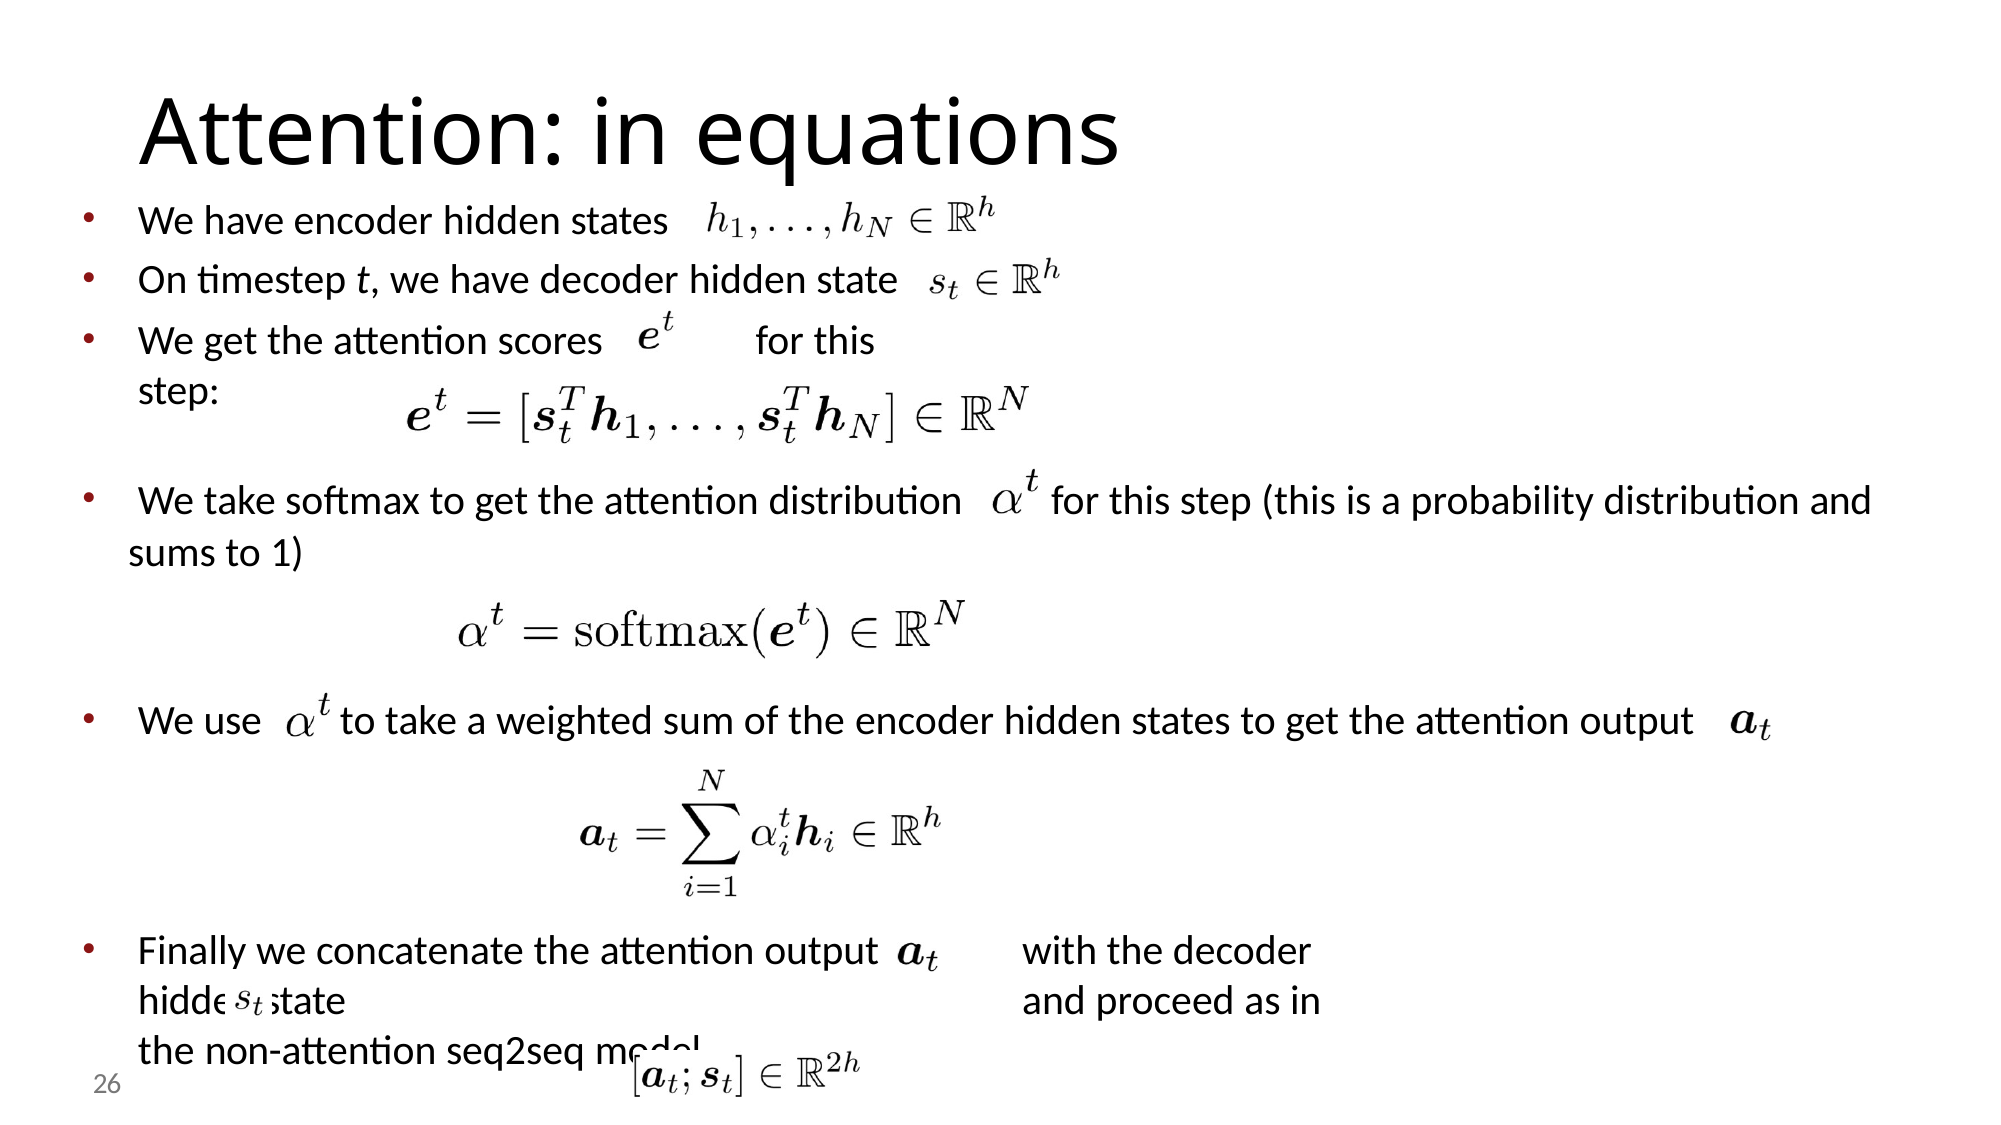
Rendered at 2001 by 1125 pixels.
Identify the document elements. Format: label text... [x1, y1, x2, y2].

picture [706, 194, 995, 239]
picture [929, 256, 1060, 301]
slide_number 26 [51, 757, 122, 1125]
text_box We take softmax to get the attention distribution sums to 1) [79, 469, 979, 576]
picture [1729, 710, 1772, 741]
text_box Finally we concatenate the attention output with the decoder hidden state and proceed as in the non-attention seq2seq model [122, 920, 1385, 1074]
text_box We use [79, 690, 268, 744]
picture [456, 598, 965, 660]
picture [991, 468, 1038, 515]
picture [632, 1049, 861, 1097]
picture [897, 941, 939, 972]
text_box for this step (this is a probability distribution and [1048, 469, 1880, 523]
text_box We have encoder hidden states On timestep t, we have decoder hidden state We get the attention scores for this step: [79, 181, 915, 414]
picture [621, 296, 685, 360]
picture [580, 768, 942, 898]
title Attention: in equations [137, 43, 1863, 294]
picture [405, 384, 1029, 445]
picture [224, 969, 273, 1023]
text_box to take a weighted sum of the encoder hidden states to get the attention output [338, 690, 1709, 744]
picture [284, 691, 331, 737]
